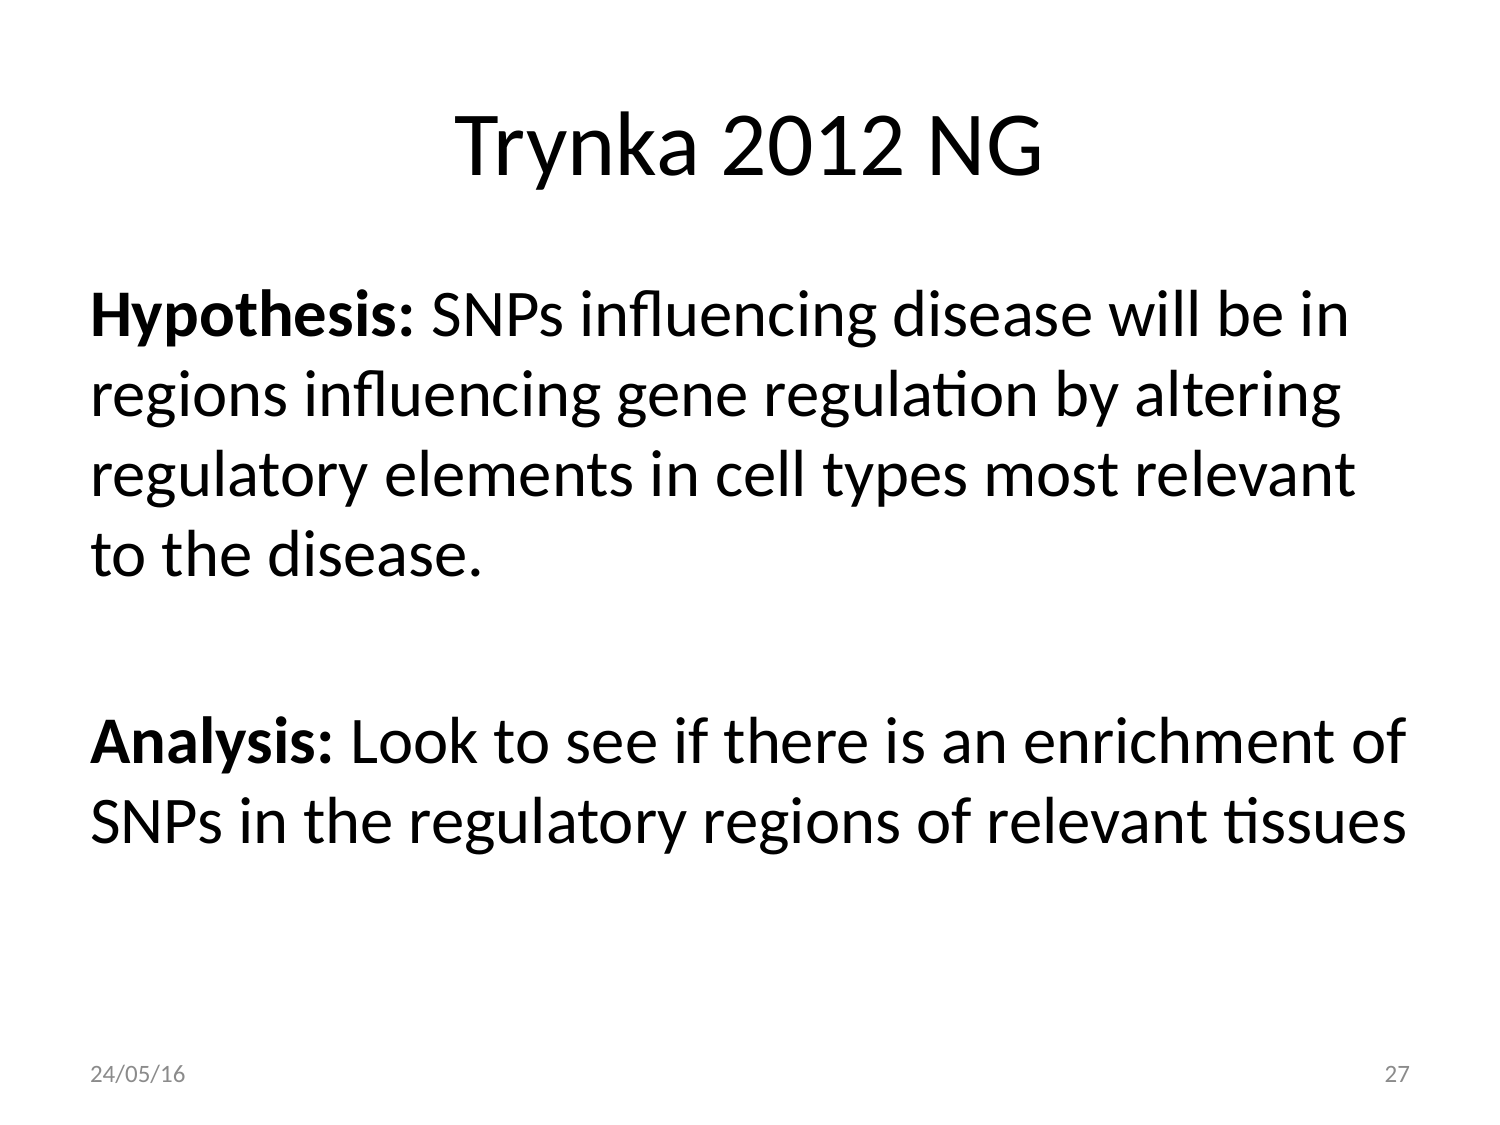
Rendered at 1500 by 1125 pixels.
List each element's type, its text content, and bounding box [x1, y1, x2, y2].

list Hypothesis: SNPs influencing disease will be in regions influencing gene regulation by altering regulatory elements in cell types most relevant to the disease. Analysis: Look to see if there is an enrichment of SNPs in the regulatory regions of relevant tissues [75, 262, 1425, 1005]
title Trynka 2012 NG [75, 45, 1425, 233]
